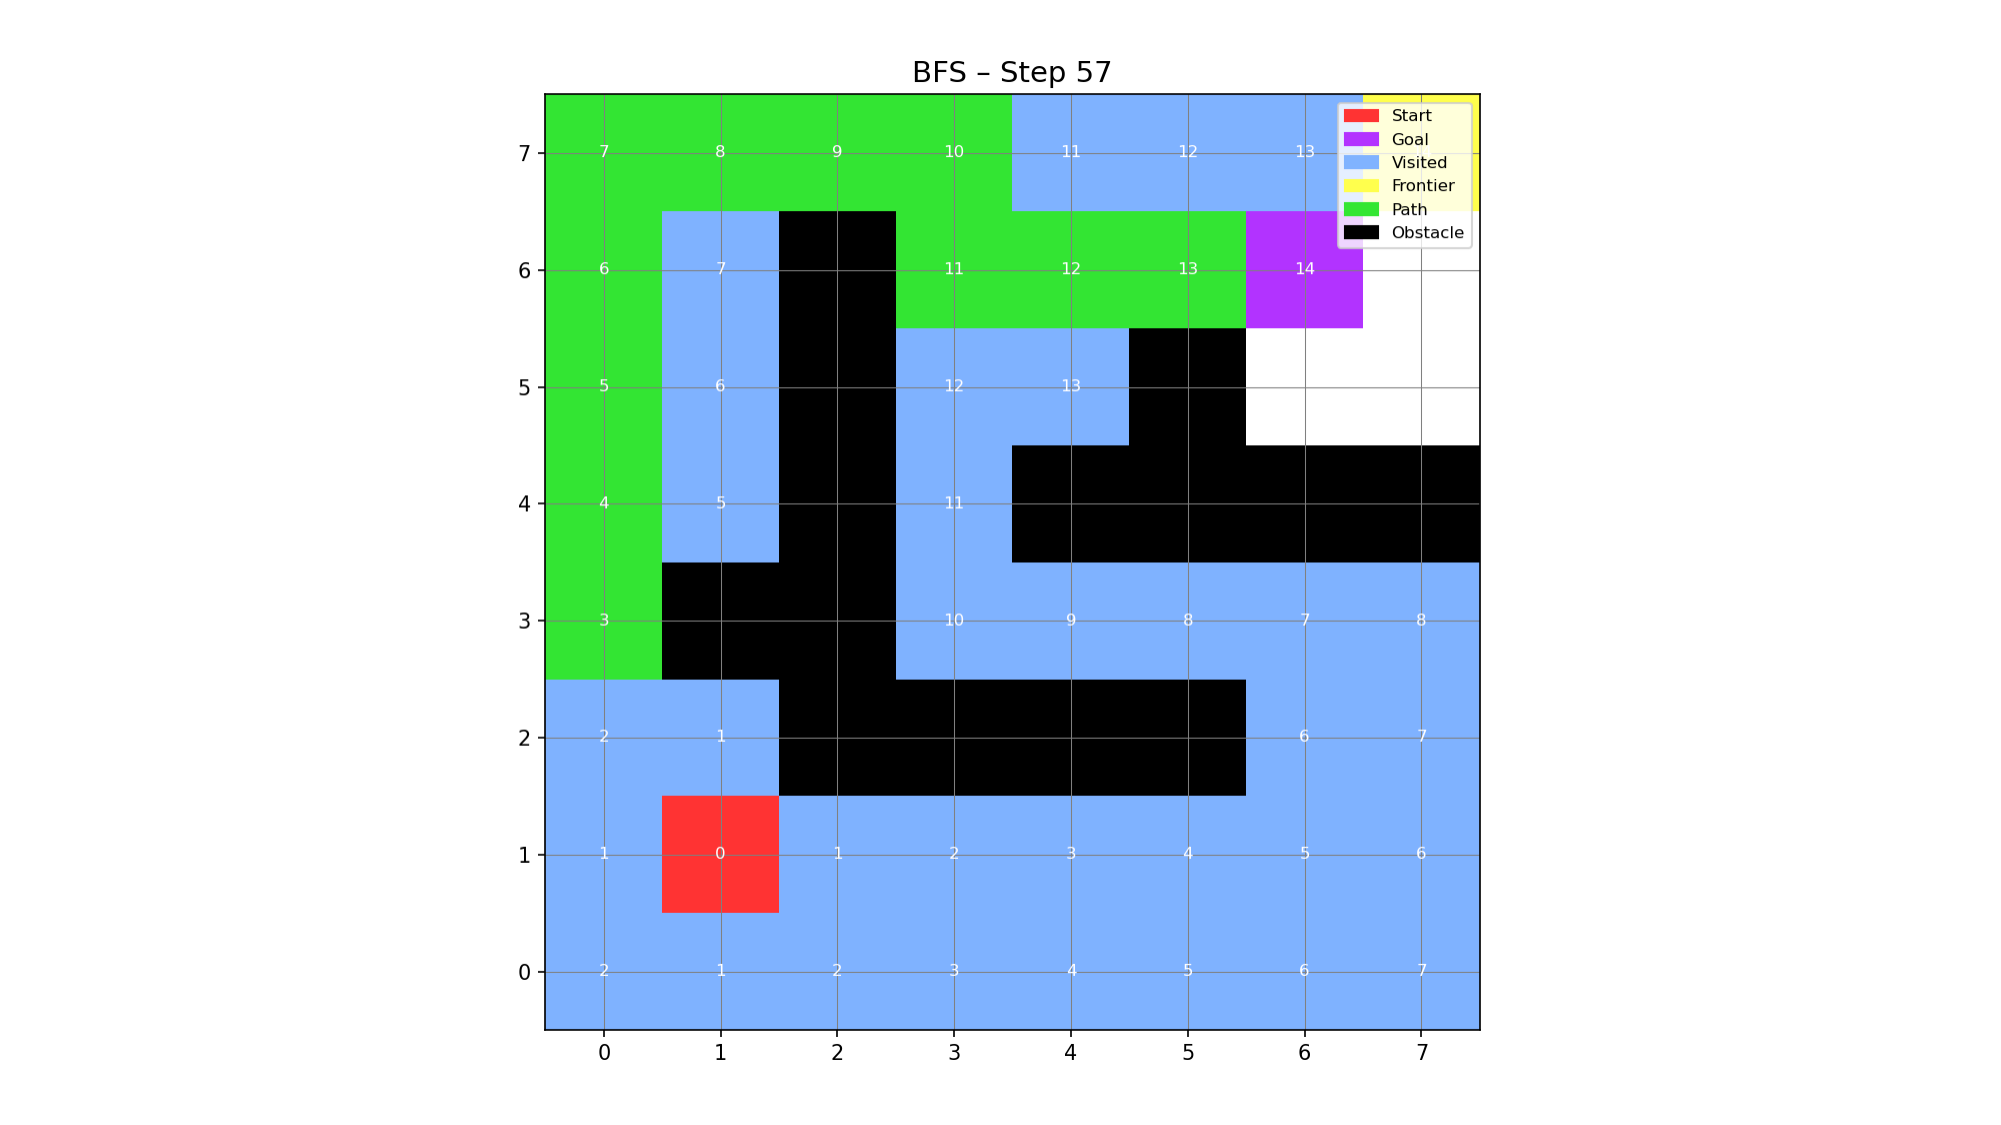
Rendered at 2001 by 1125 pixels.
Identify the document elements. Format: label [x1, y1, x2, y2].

picture [474, 37, 1526, 1088]
